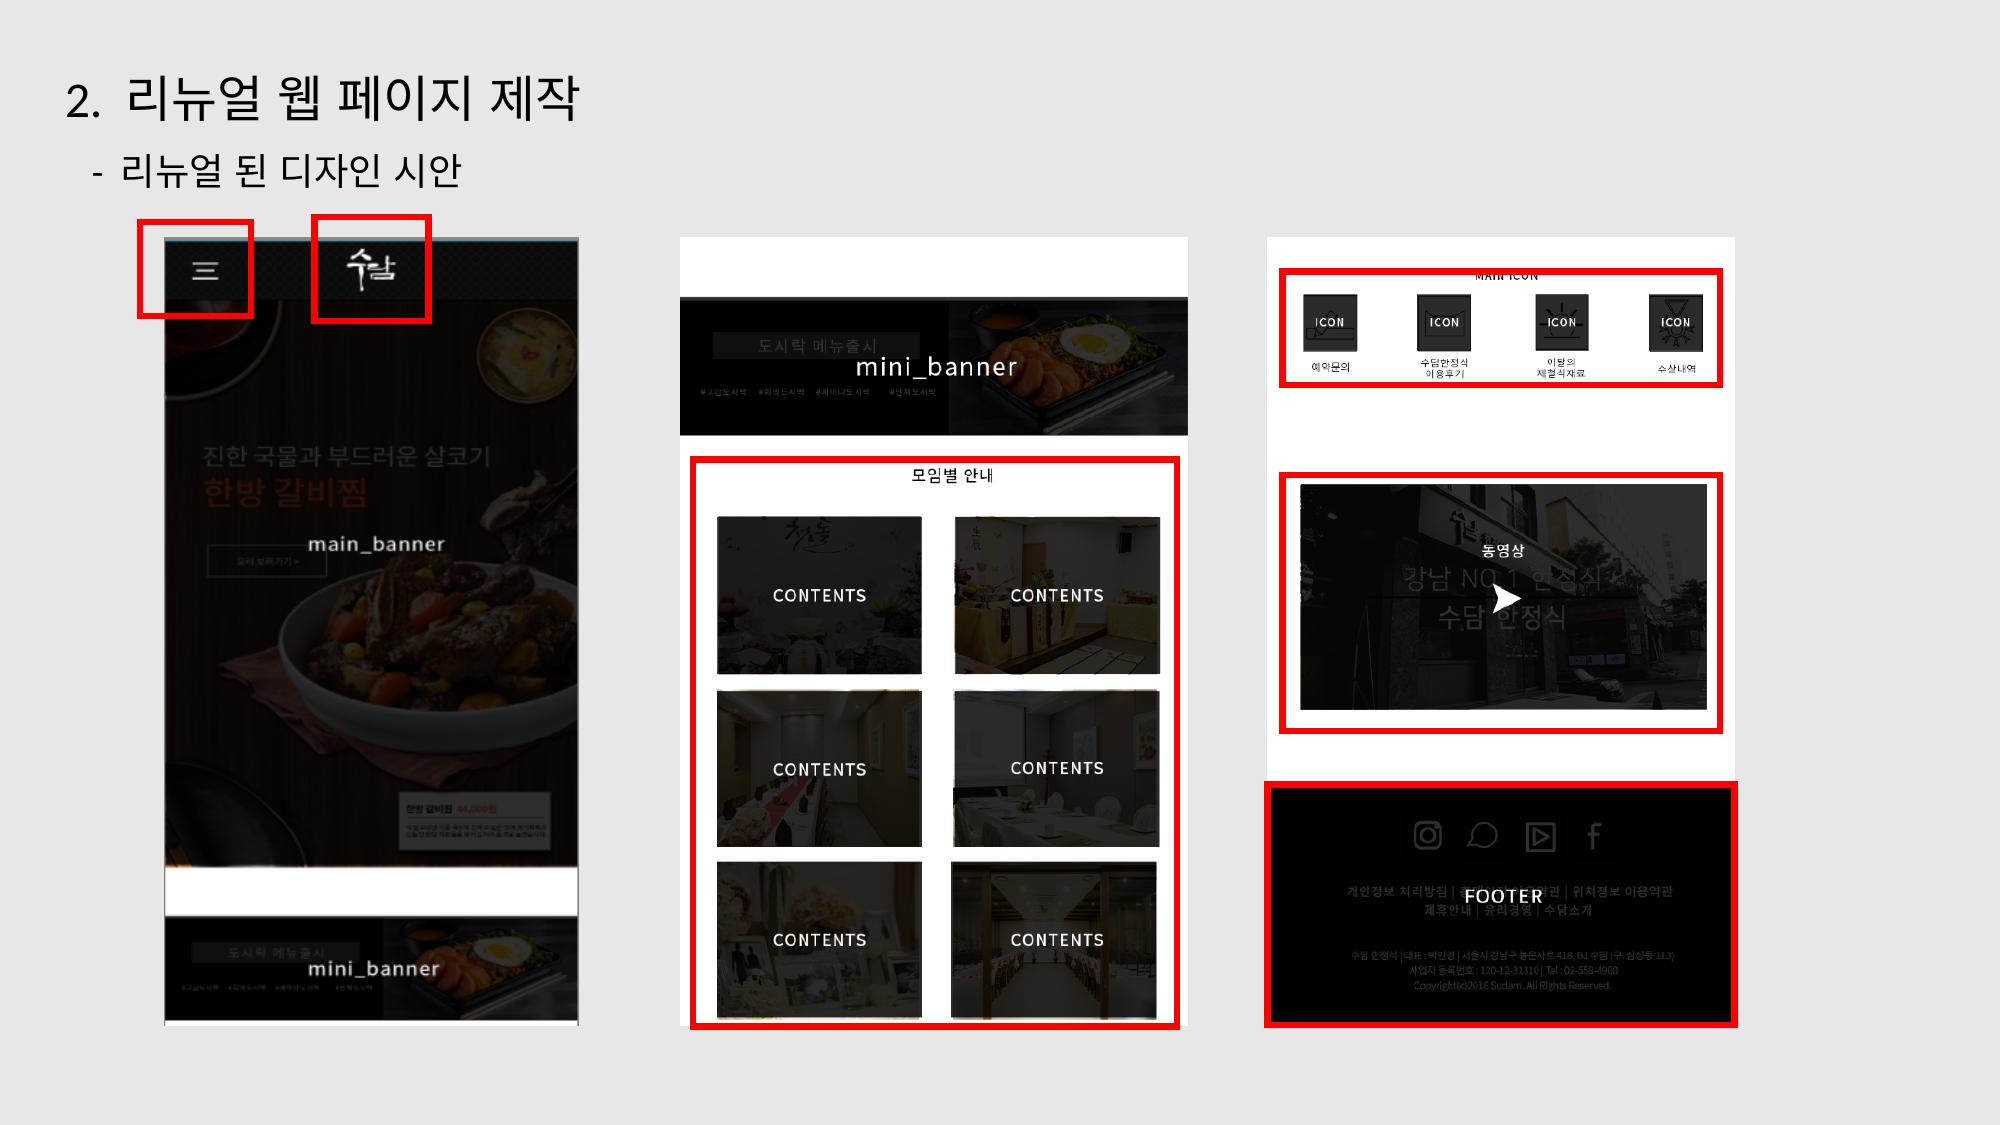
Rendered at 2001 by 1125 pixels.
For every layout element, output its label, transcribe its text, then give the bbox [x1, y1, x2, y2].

text_box [313, 216, 430, 237]
picture [1267, 237, 1735, 1026]
text_box [139, 221, 252, 317]
text_box - 리뉴얼 된 디자인 시안 [77, 140, 478, 201]
text_box 2. 리뉴얼 웹 페이지 제작 [49, 60, 694, 135]
picture [164, 237, 579, 1026]
picture [680, 237, 1188, 1026]
